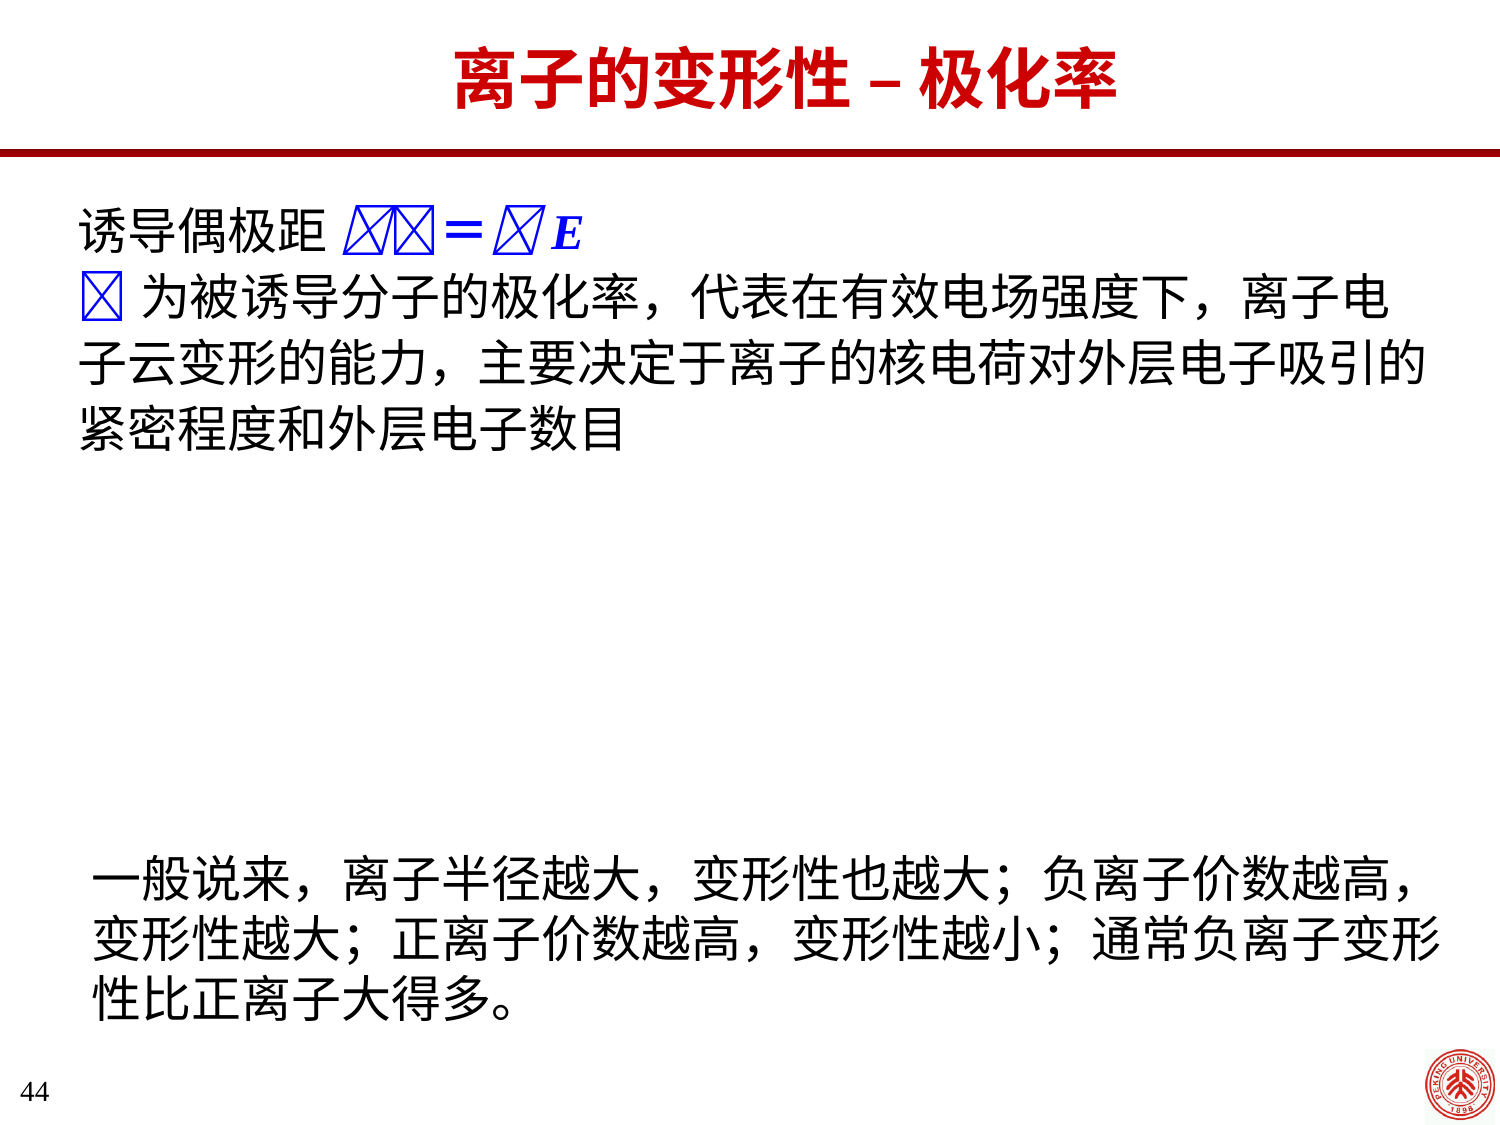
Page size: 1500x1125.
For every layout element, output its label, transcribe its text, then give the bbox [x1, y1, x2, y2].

text_box 一般说来，离子半径越大，变形性也越大；负离子价数越高，变形性越大；正离子价数越高，变形性越小；通常负离子变形性比正离子大得多。 [76, 840, 1465, 1036]
picture [1425, 1049, 1495, 1125]
text_box [0, 149, 1500, 157]
text_box 离子的变形性 – 极化率 [395, 29, 1176, 125]
text_box 诱导偶极距 ＝E 为被诱导分子的极化率，代表在有效电场强度下，离子电子云变形的能力，主要决定于离子的核电荷对外层电子吸引的紧密程度和外层电子数目 [63, 185, 1451, 465]
slide_number 44 [6, 1072, 50, 1119]
